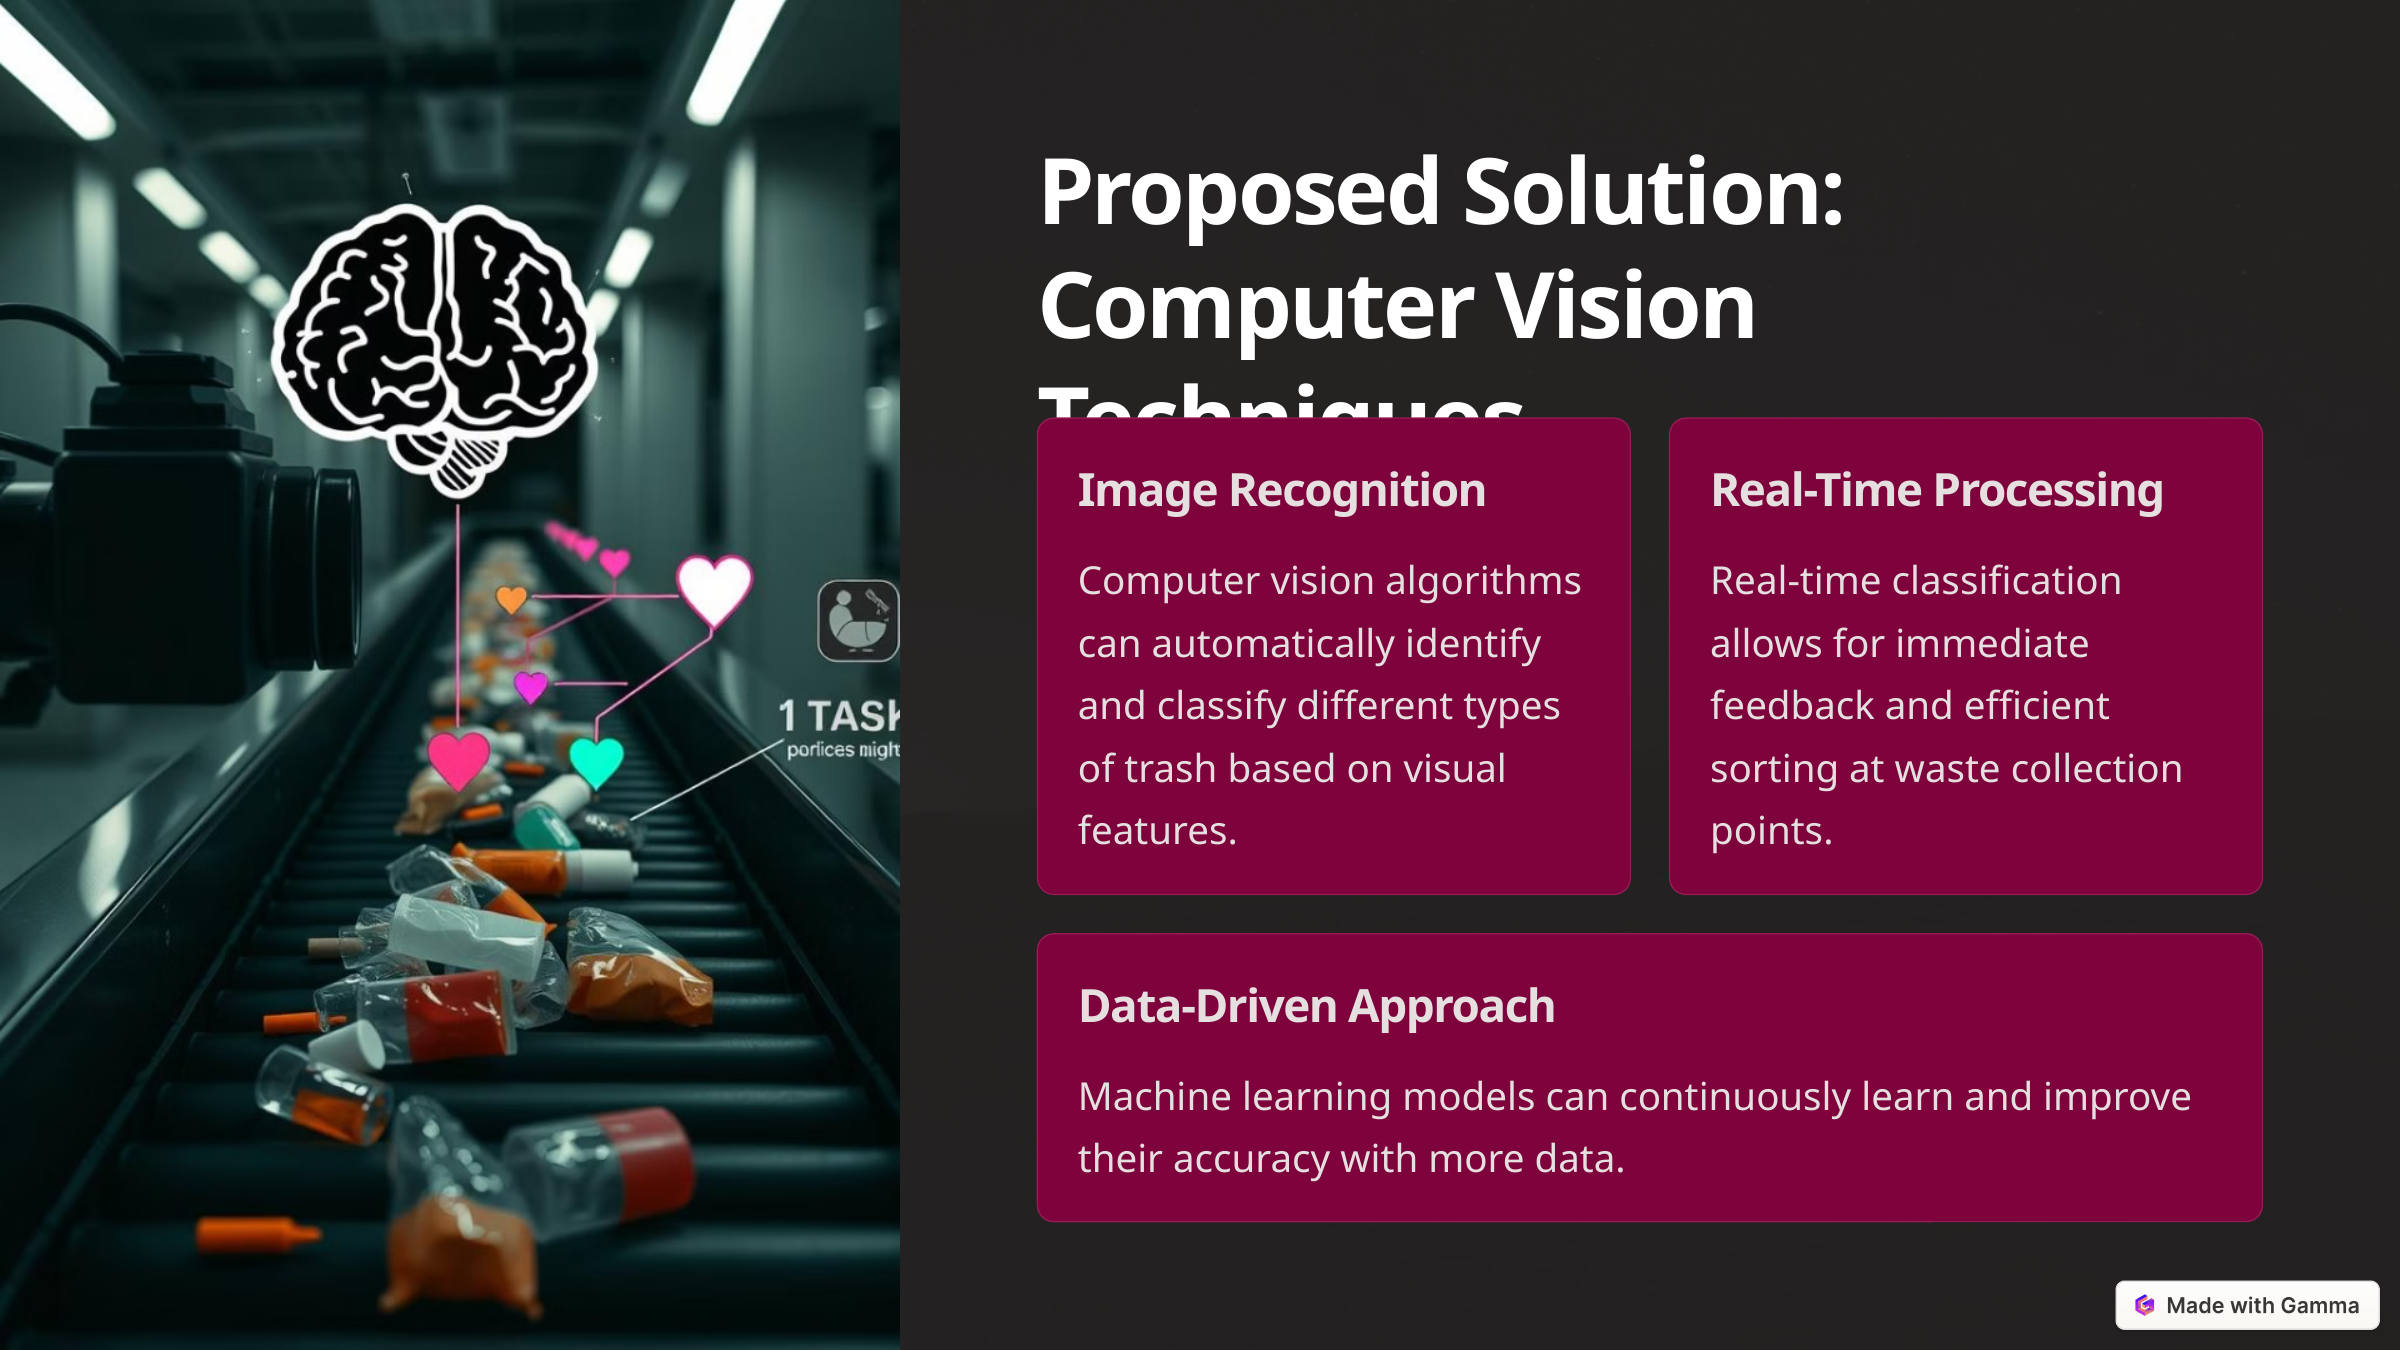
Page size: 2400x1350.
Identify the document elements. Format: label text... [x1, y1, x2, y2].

text_box [1037, 933, 2263, 1222]
picture [0, 0, 900, 1350]
picture [2106, 1271, 2389, 1339]
text_box Machine learning models can continuously learn and improve their accuracy with more data. [1077, 1055, 2222, 1182]
text_box [1669, 418, 2263, 895]
text_box [1037, 418, 1631, 895]
text_box Proposed Solution: Computer Vision Techniques [1037, 128, 2263, 360]
text_box Image Recognition [1077, 458, 1540, 517]
text_box Computer vision algorithms can automatically identify and classify different types of trash based on visual features. [1077, 539, 1590, 854]
text_box Real-time classification allows for immediate feedback and efficient sorting at waste collection points. [1710, 539, 2223, 854]
text_box Data-Driven Approach [1077, 974, 1540, 1032]
text_box Real-Time Processing [1710, 458, 2173, 517]
